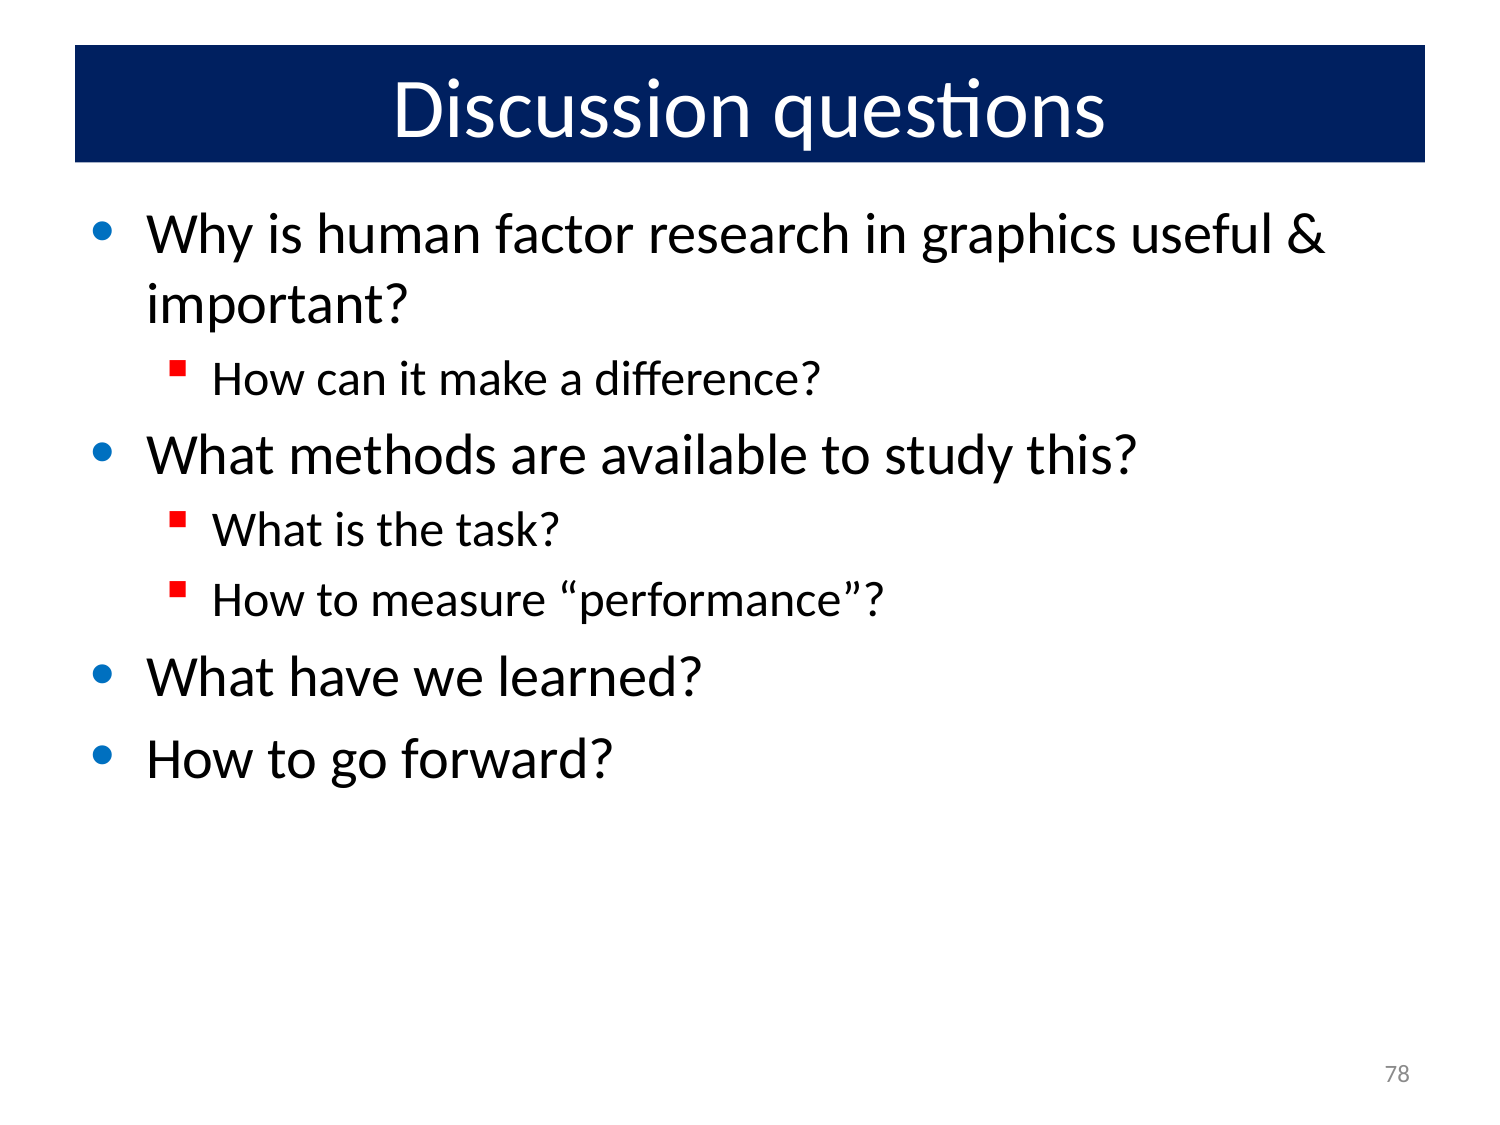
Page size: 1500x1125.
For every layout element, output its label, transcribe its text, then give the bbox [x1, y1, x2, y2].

title Discussion questions [75, 45, 1425, 163]
slide_number 78 [1074, 1042, 1425, 1103]
list Why is human factor research in graphics useful & important? How can it make a difference? What methods are available to study this? What is the task? How to measure “performance”? What have we learned? How to go forward? [75, 187, 1425, 1025]
